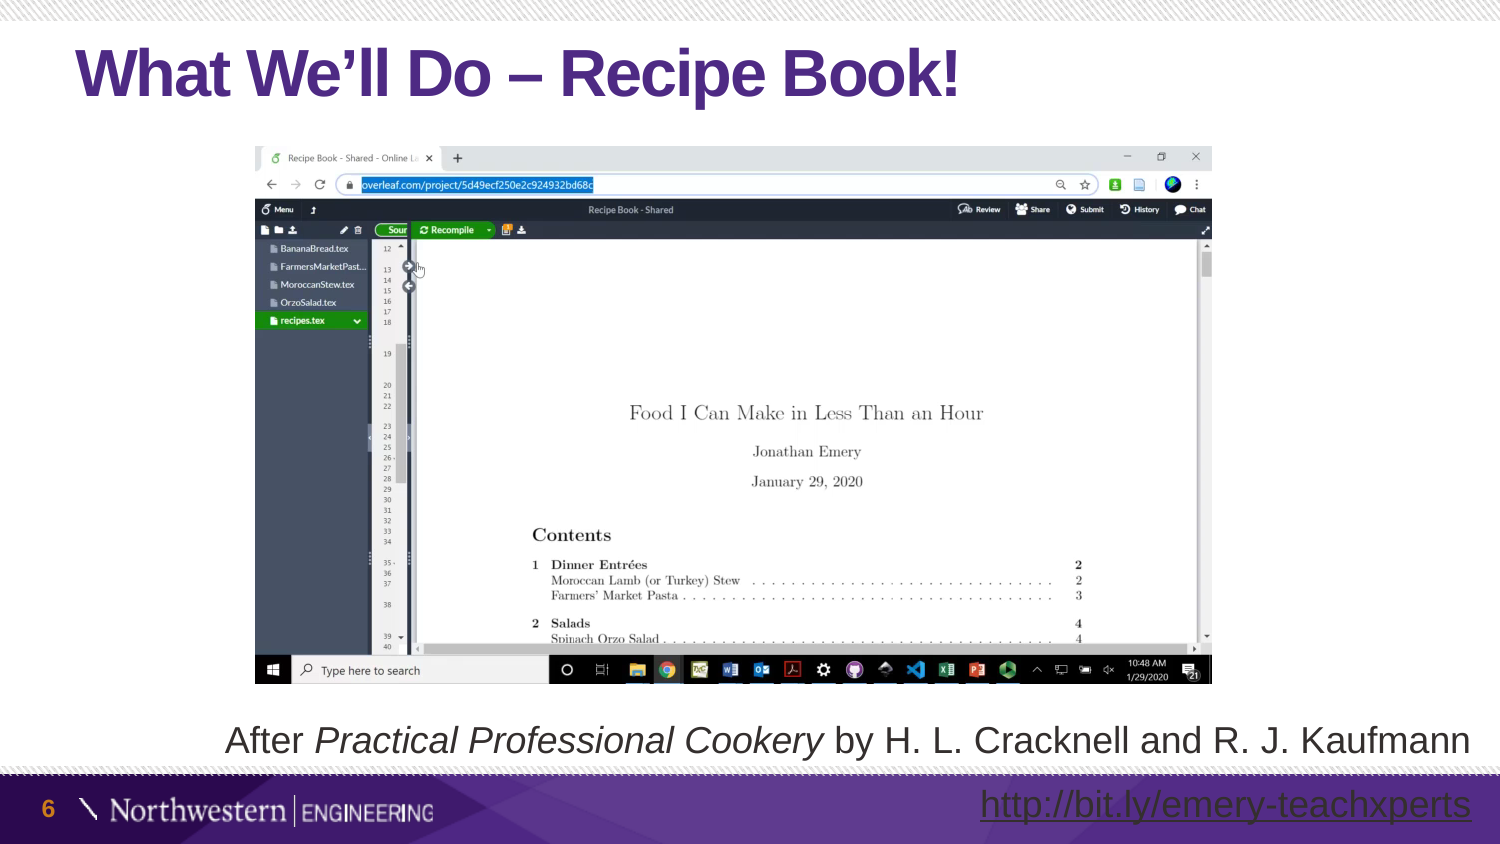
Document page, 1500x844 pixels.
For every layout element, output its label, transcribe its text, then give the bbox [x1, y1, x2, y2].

text_box http://bit.ly/emery-teachxperts [965, 772, 1498, 833]
picture [0, 774, 1500, 844]
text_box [254, 145, 1213, 685]
slide_number 6 [22, 784, 79, 830]
text_box After Practical Professional Cookery by H. L. Cracknell and R. J. Kaufmann [209, 708, 1500, 769]
title What We’ll Do – Recipe Book! [75, 0, 1480, 110]
